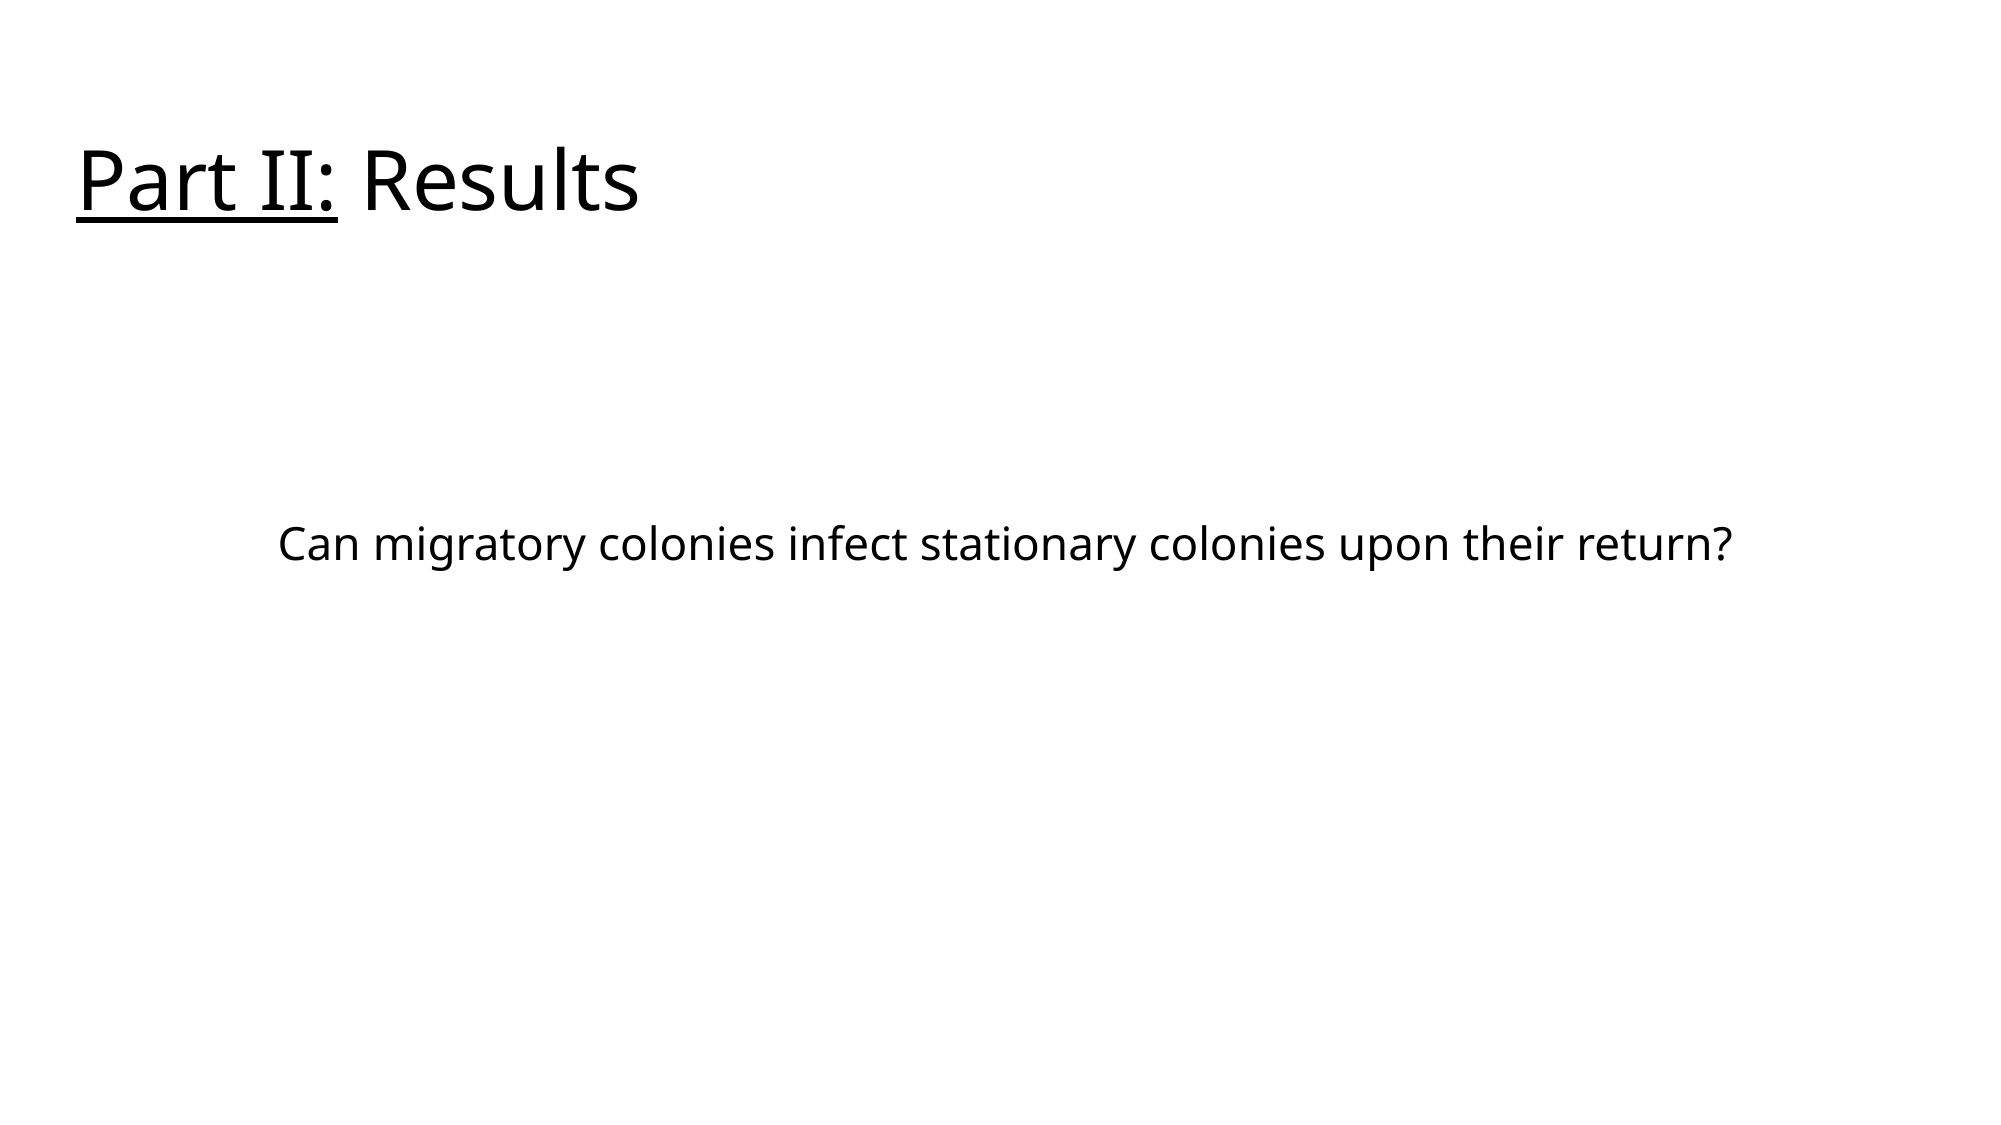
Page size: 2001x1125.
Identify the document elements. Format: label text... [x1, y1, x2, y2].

text_box Part II: Results [61, 119, 679, 235]
title Can migratory colonies infect stationary colonies upon their return? [137, 362, 1863, 580]
